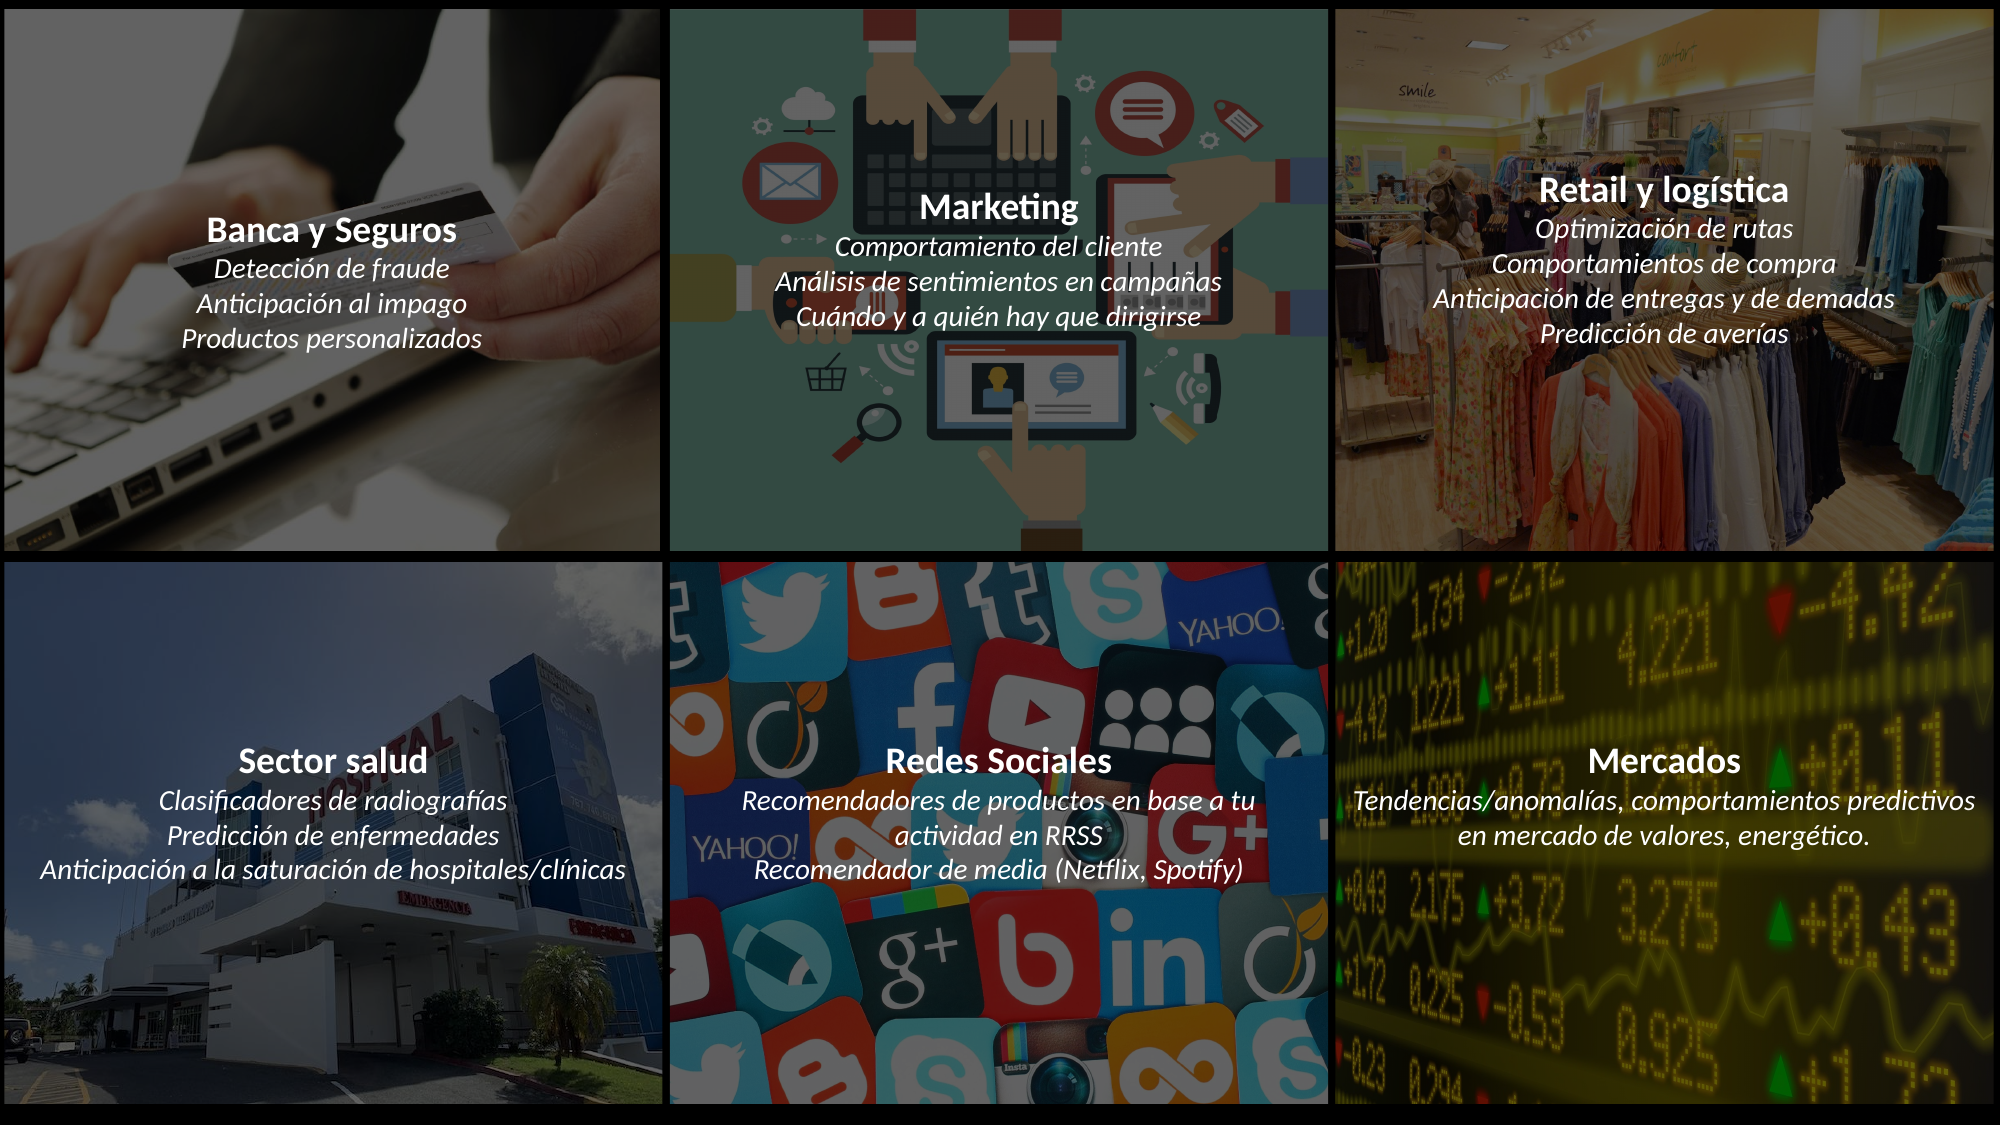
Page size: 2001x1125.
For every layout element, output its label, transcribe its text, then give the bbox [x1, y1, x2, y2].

text_box Banca y Seguros Detección de fraude Anticipación al impago Productos personalizados [4, 9, 660, 551]
text_box Mercados Tendencias/anomalías, comportamientos predictivos en mercado de valores, energético. [1335, 562, 1994, 1104]
text_box Retail y logística Optimización de rutas Comportamientos de compra Anticipación de entregas y de demadas Predicción de averías [1335, 9, 1994, 551]
text_box Marketing Comportamiento del cliente Análisis de sentimientos en campañas Cuándo y a quién hay que dirigirse [669, 9, 1329, 551]
text_box Sector salud Clasificadores de radiografías Predicción de enfermedades Anticipación a la saturación de hospitales/clínicas [4, 562, 663, 1104]
text_box Redes Sociales Recomendadores de productos en base a tu actividad en RRSS Recomendador de media (Netflix, Spotify) [669, 562, 1329, 1104]
